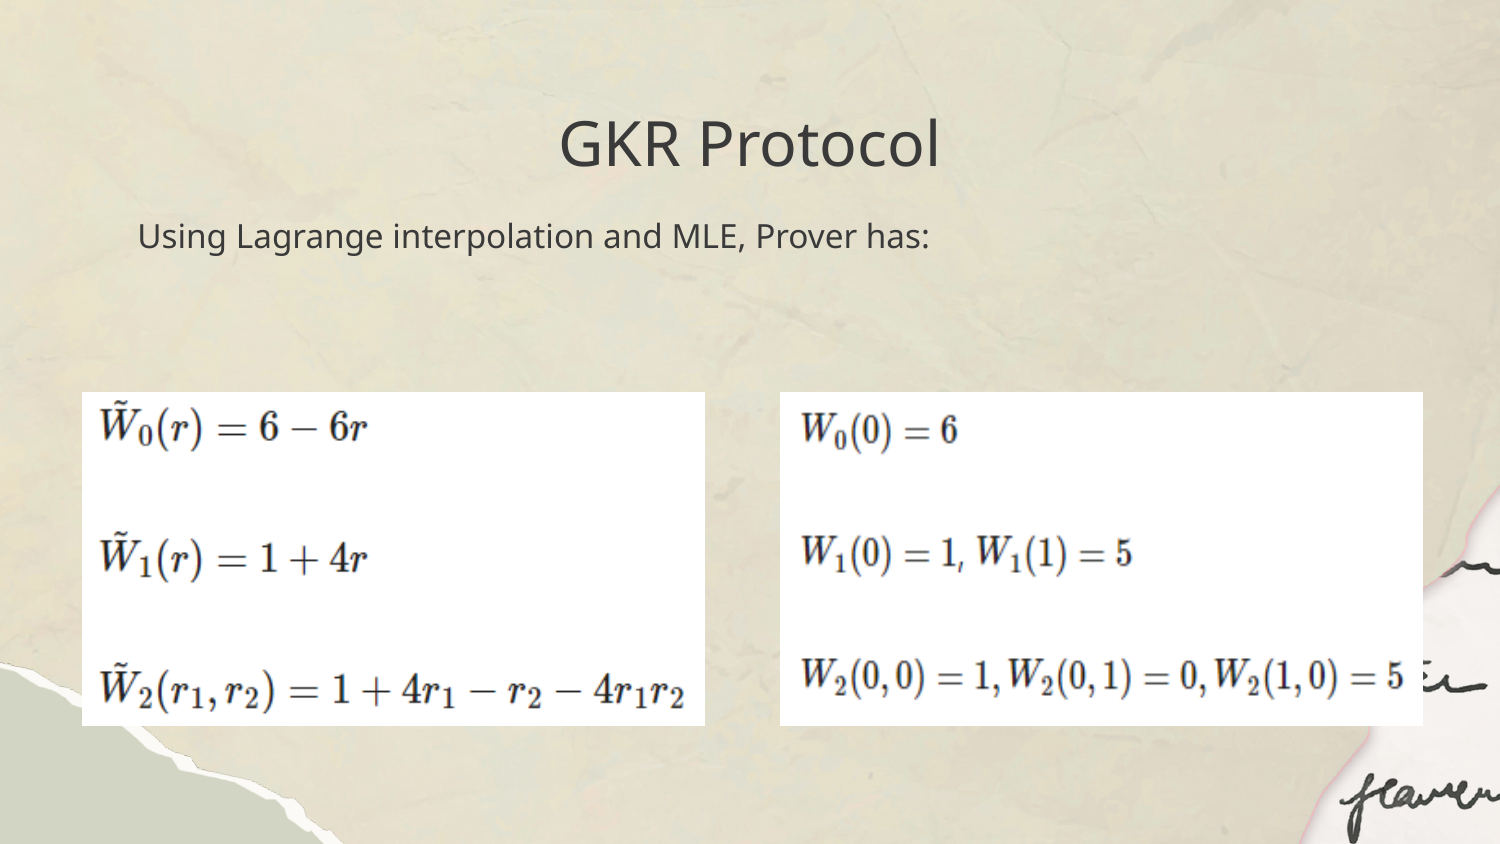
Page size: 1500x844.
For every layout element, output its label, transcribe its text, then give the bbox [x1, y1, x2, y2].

title GKR Protocol [116, 88, 1383, 186]
picture [0, 0, 1500, 844]
text_box Using Lagrange interpolation and MLE, Prover has: [122, 200, 1378, 723]
